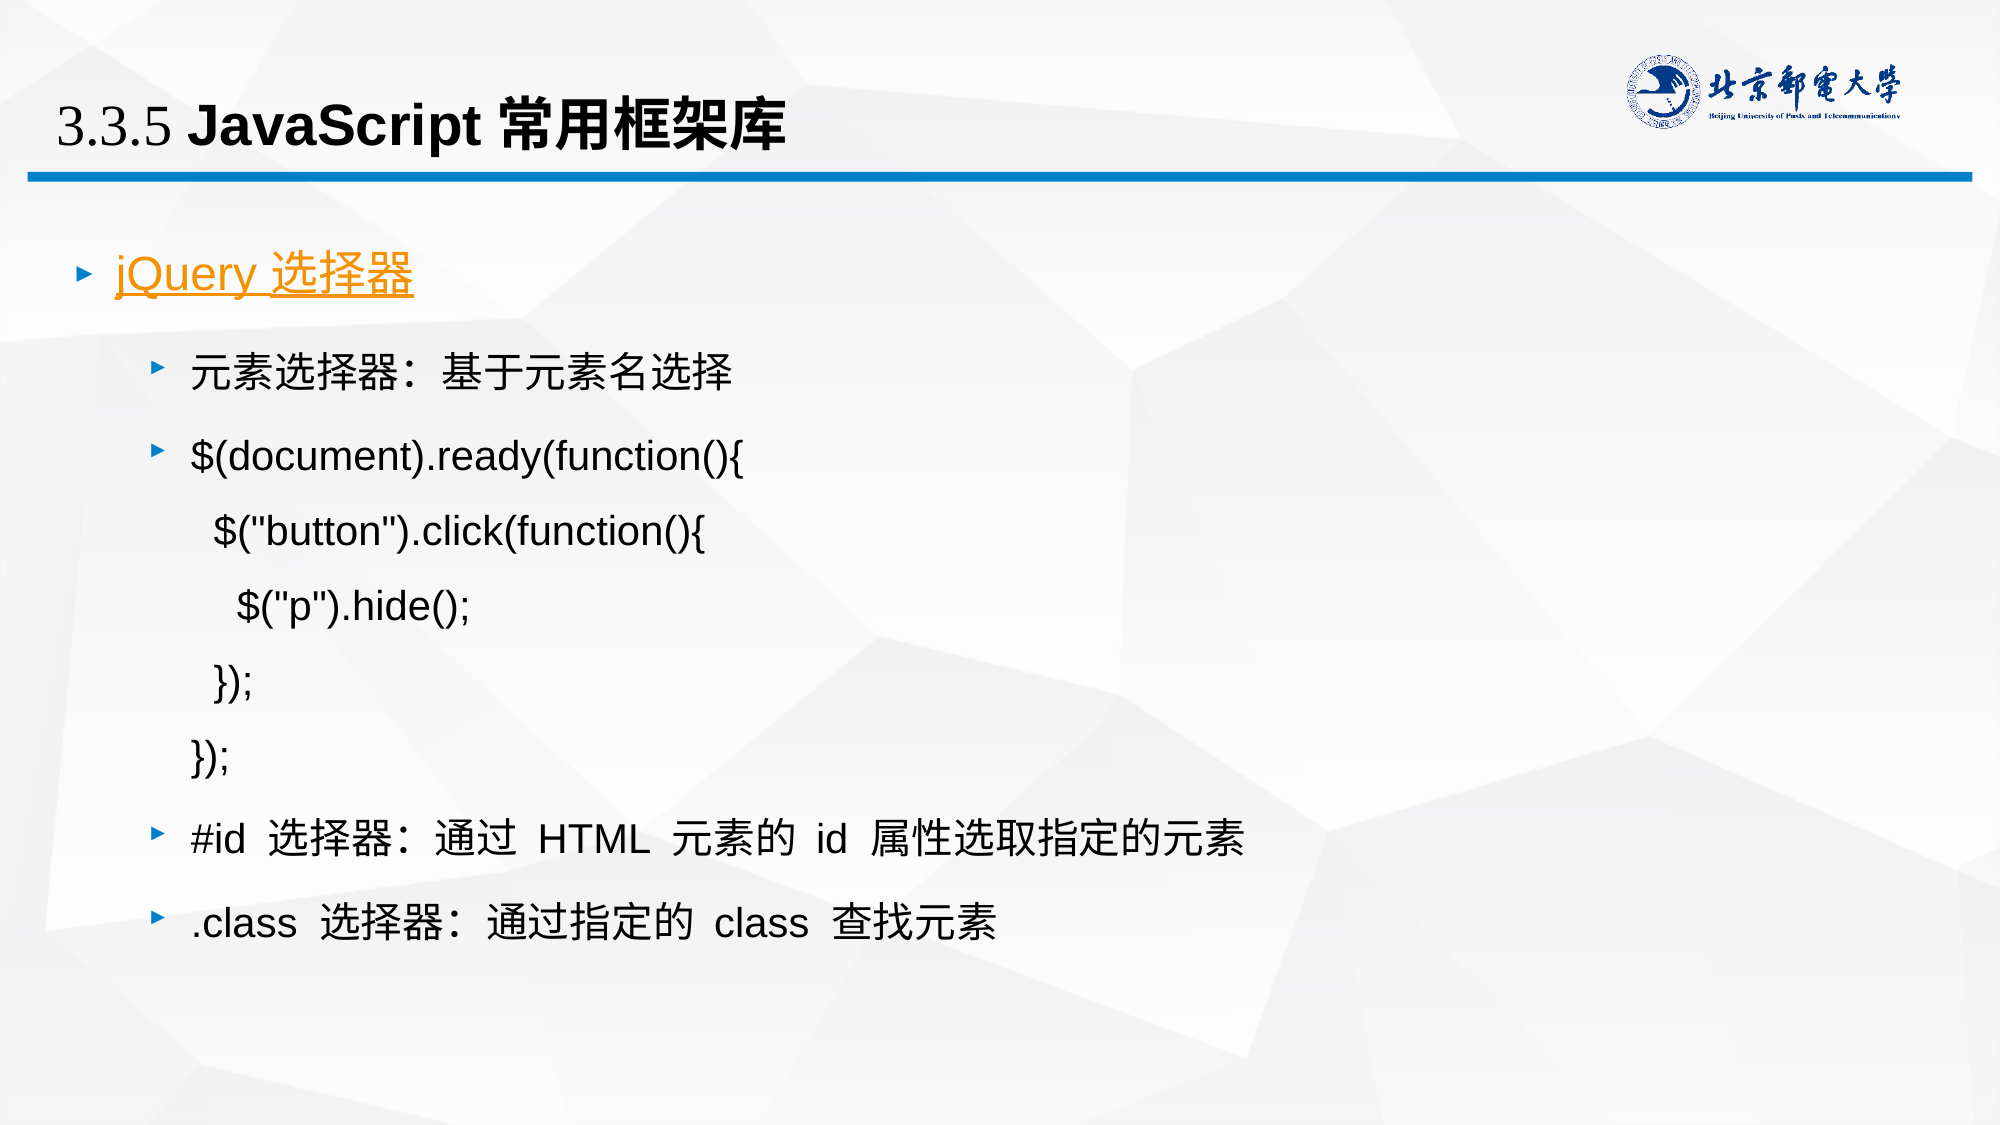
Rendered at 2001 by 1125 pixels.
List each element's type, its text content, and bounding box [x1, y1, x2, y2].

picture [0, 0, 2000, 1125]
text_box jQuery 选择器 元素选择器：基于元素名选择 $(document).ready(function(){ $("button").click(function(){ $("p").hide(); }); }); #id 选择器：通过 HTML 元素的 id 属性选取指定的元素 .class 选择器：通过指定的 class 查找元素 [40, 200, 1894, 1037]
title 3.3.5 JavaScript常用框架库 [41, 52, 1188, 200]
